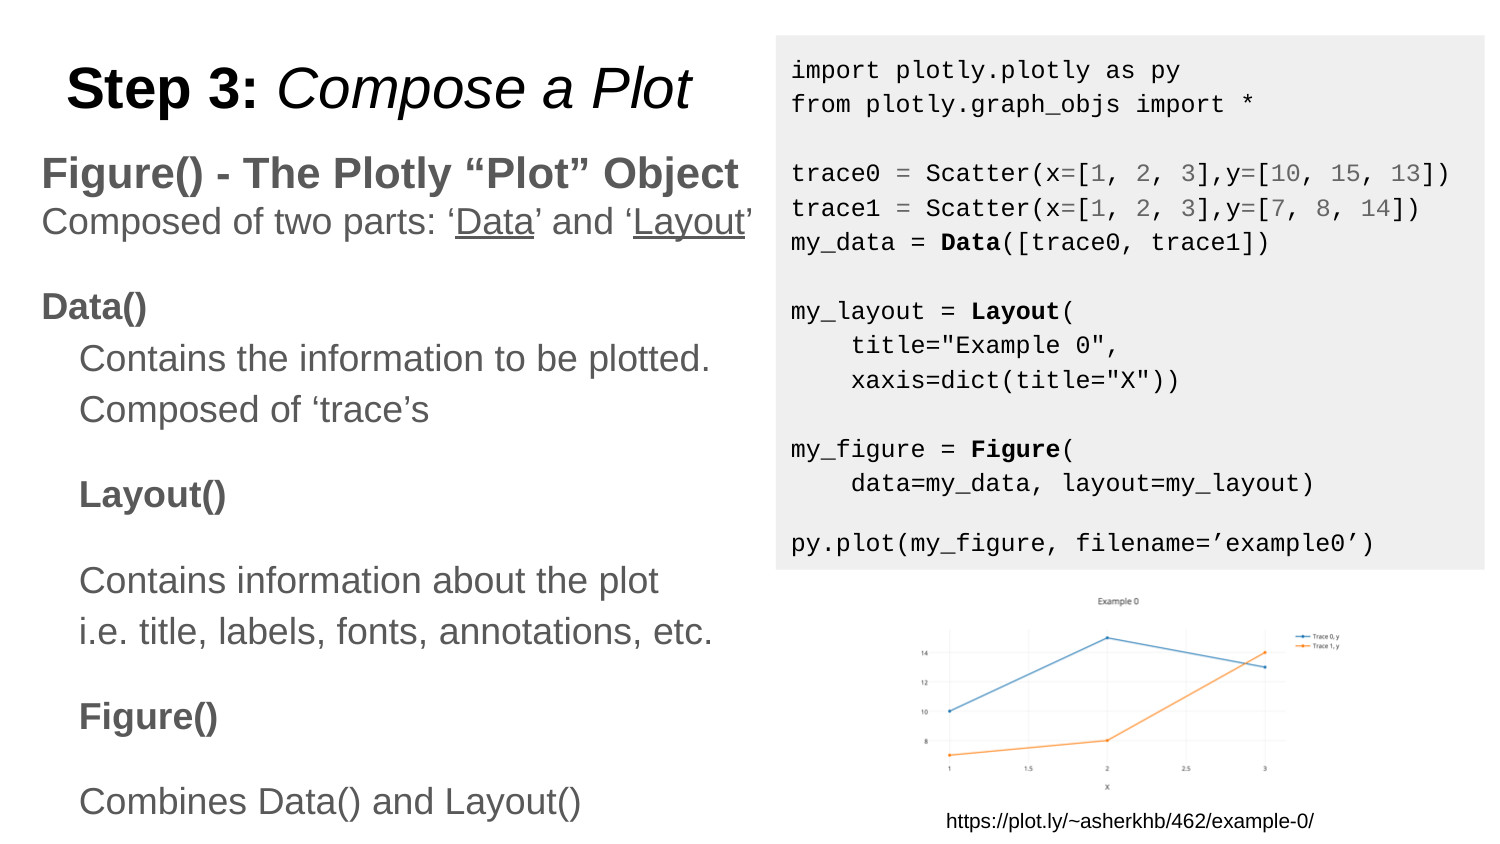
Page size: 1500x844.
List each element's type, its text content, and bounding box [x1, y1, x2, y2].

text_box https://plot.ly/~asherkhb/462/example-0/ [923, 808, 1337, 841]
title Step 3: Compose a Plot [51, 35, 775, 129]
picture [914, 594, 1346, 800]
text_box import plotly.plotly as py from plotly.graph_objs import * trace0 = Scatter(x=[1, 2, 3],y=[10, 15, 13]) trace1 = Scatter(x=[1, 2, 3],y=[7, 8, 14]) my_data = Data([trace0, trace1]) my_layout = Layout( title="Example 0", xaxis=dict(title="X")) my_figure = Figure( data=my_data, layout=my_layout) py.plot(my_figure, filename=’example0’) [775, 35, 1485, 570]
list Figure() - The Plotly “Plot” Object Composed of two parts: ‘Data’ and ‘Layout’ Data() Contains the information to be plotted. Composed of ‘trace’s Layout() Contains information about the plot i.e. title, labels, fonts, annotations, etc. Figure() Combines Data() and Layout() [26, 129, 1424, 827]
